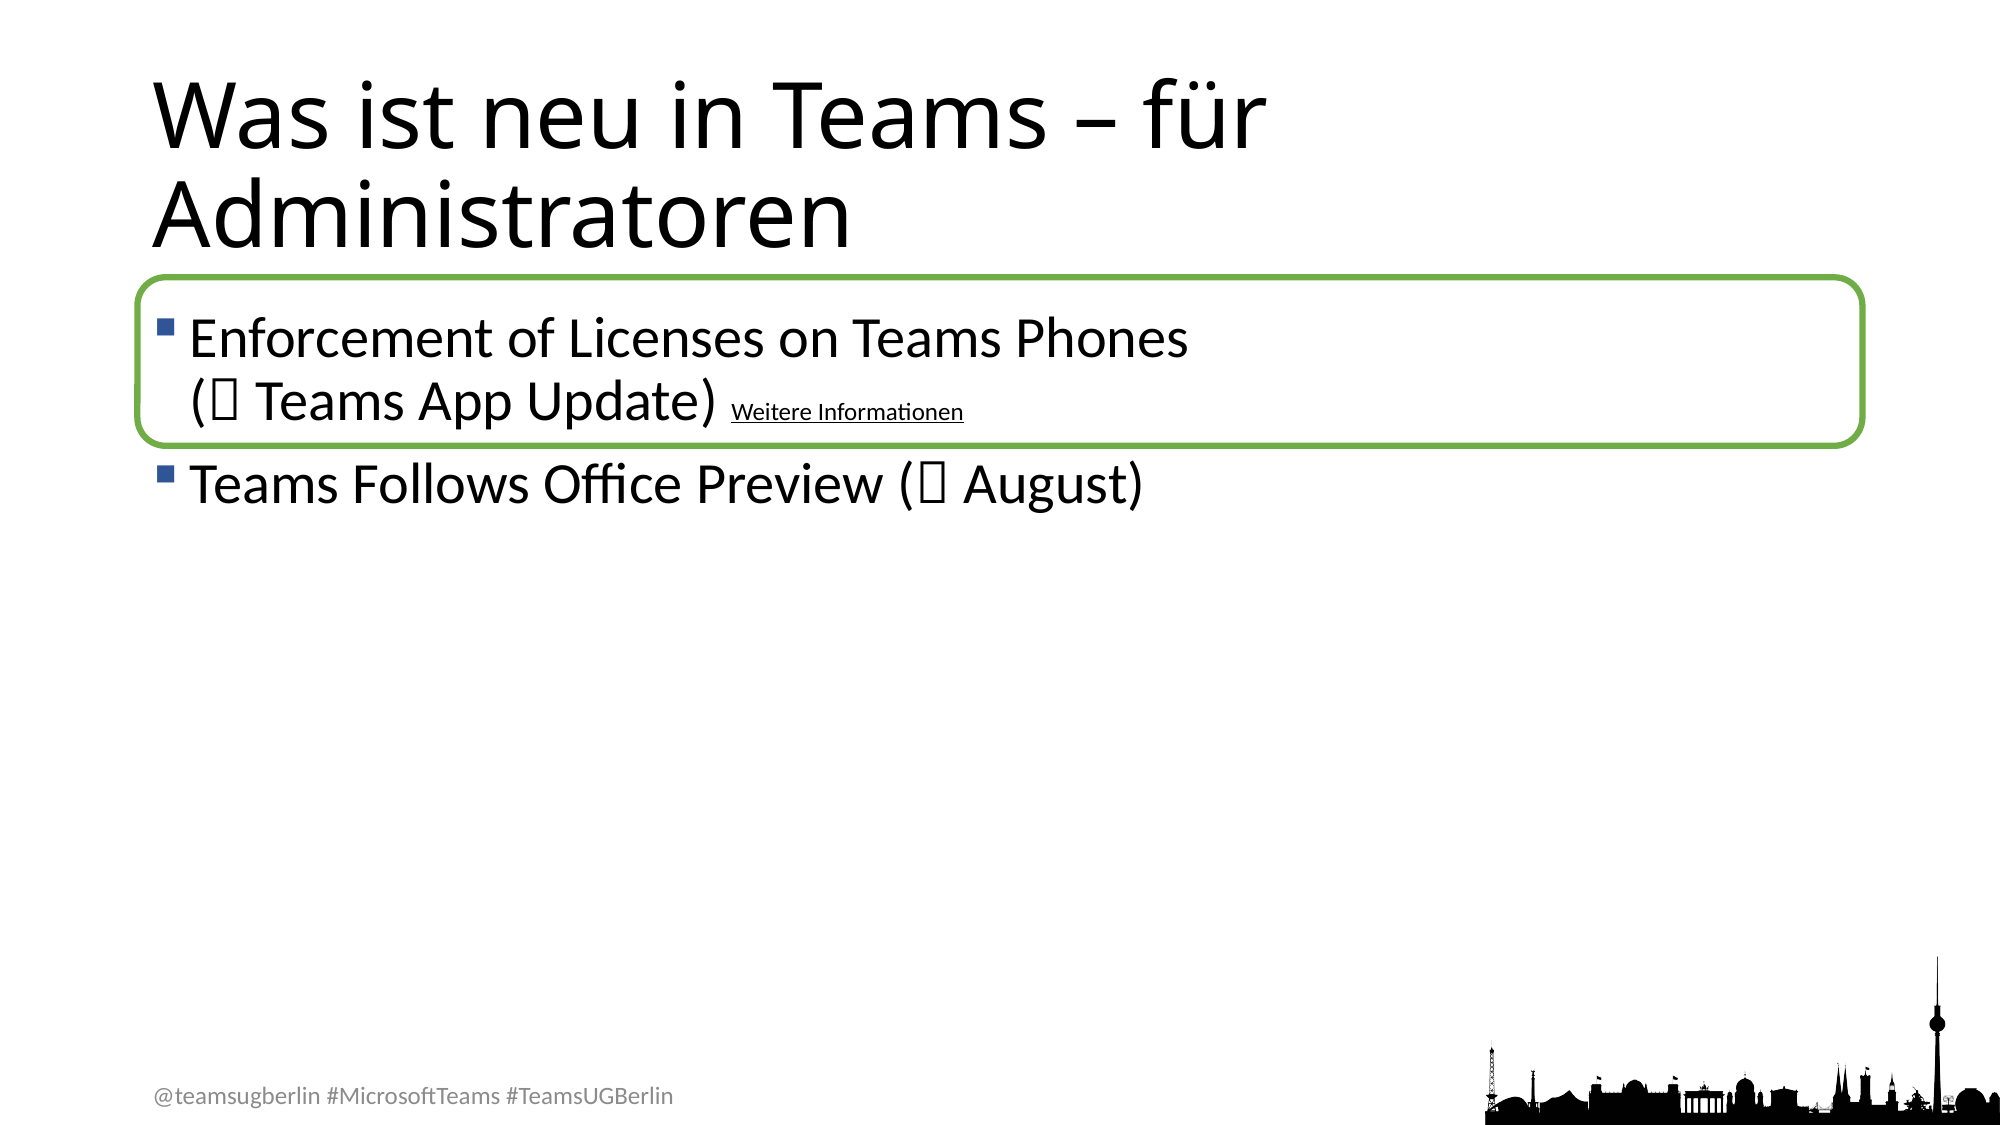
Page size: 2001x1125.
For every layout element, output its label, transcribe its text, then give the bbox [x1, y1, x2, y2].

title Was ist neu in Teams – für Administratoren [137, 59, 1863, 278]
text_box [137, 277, 1863, 446]
list Enforcement of Licenses on Teams Phones ( Teams App Update) Weitere Informationen Teams Follows Office Preview ( August) [137, 424, 1835, 1125]
picture [1835, 914, 2000, 1125]
